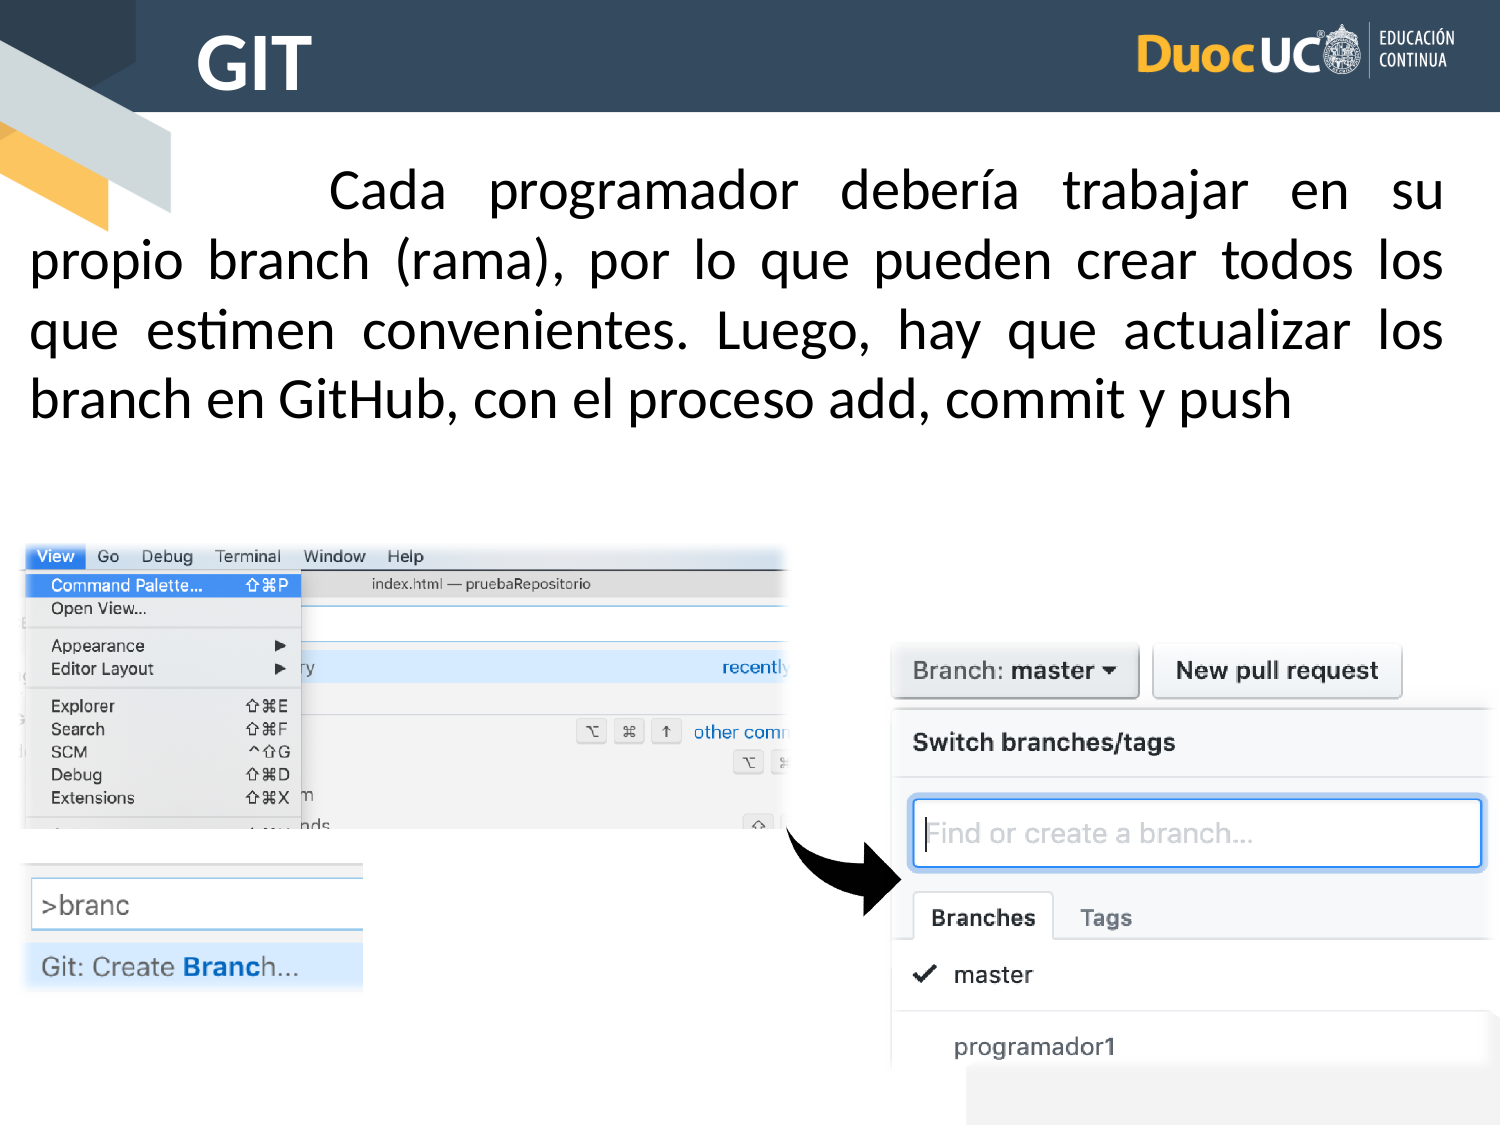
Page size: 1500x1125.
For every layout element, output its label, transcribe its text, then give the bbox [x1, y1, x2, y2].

text_box Cada programador debería trabajar en su propio branch (rama), por lo que pueden crear todos los que estimen convenientes. Luego, hay que actualizar los branch en GitHub, con el proceso add, commit y push [15, 143, 1460, 439]
picture [0, 0, 1500, 1125]
text_box GIT [181, 0, 429, 115]
